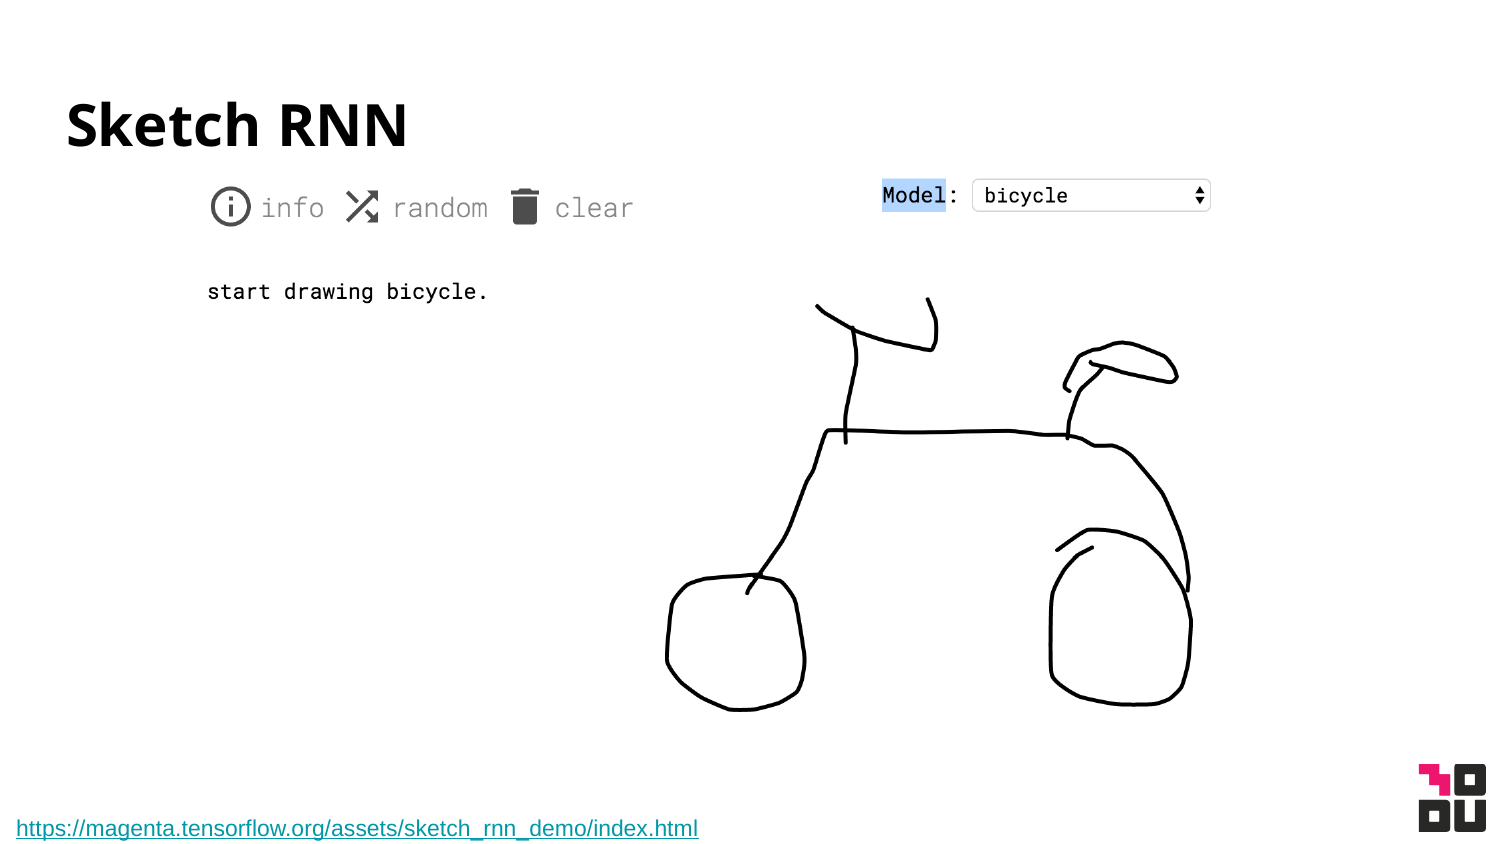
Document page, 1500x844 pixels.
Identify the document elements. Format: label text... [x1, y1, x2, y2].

picture [1418, 763, 1488, 832]
text_box https://magenta.tensorflow.org/assets/sketch_rnn_demo/index.html [1, 798, 1412, 843]
title Sketch RNN [51, 72, 1449, 167]
picture [197, 166, 1303, 753]
